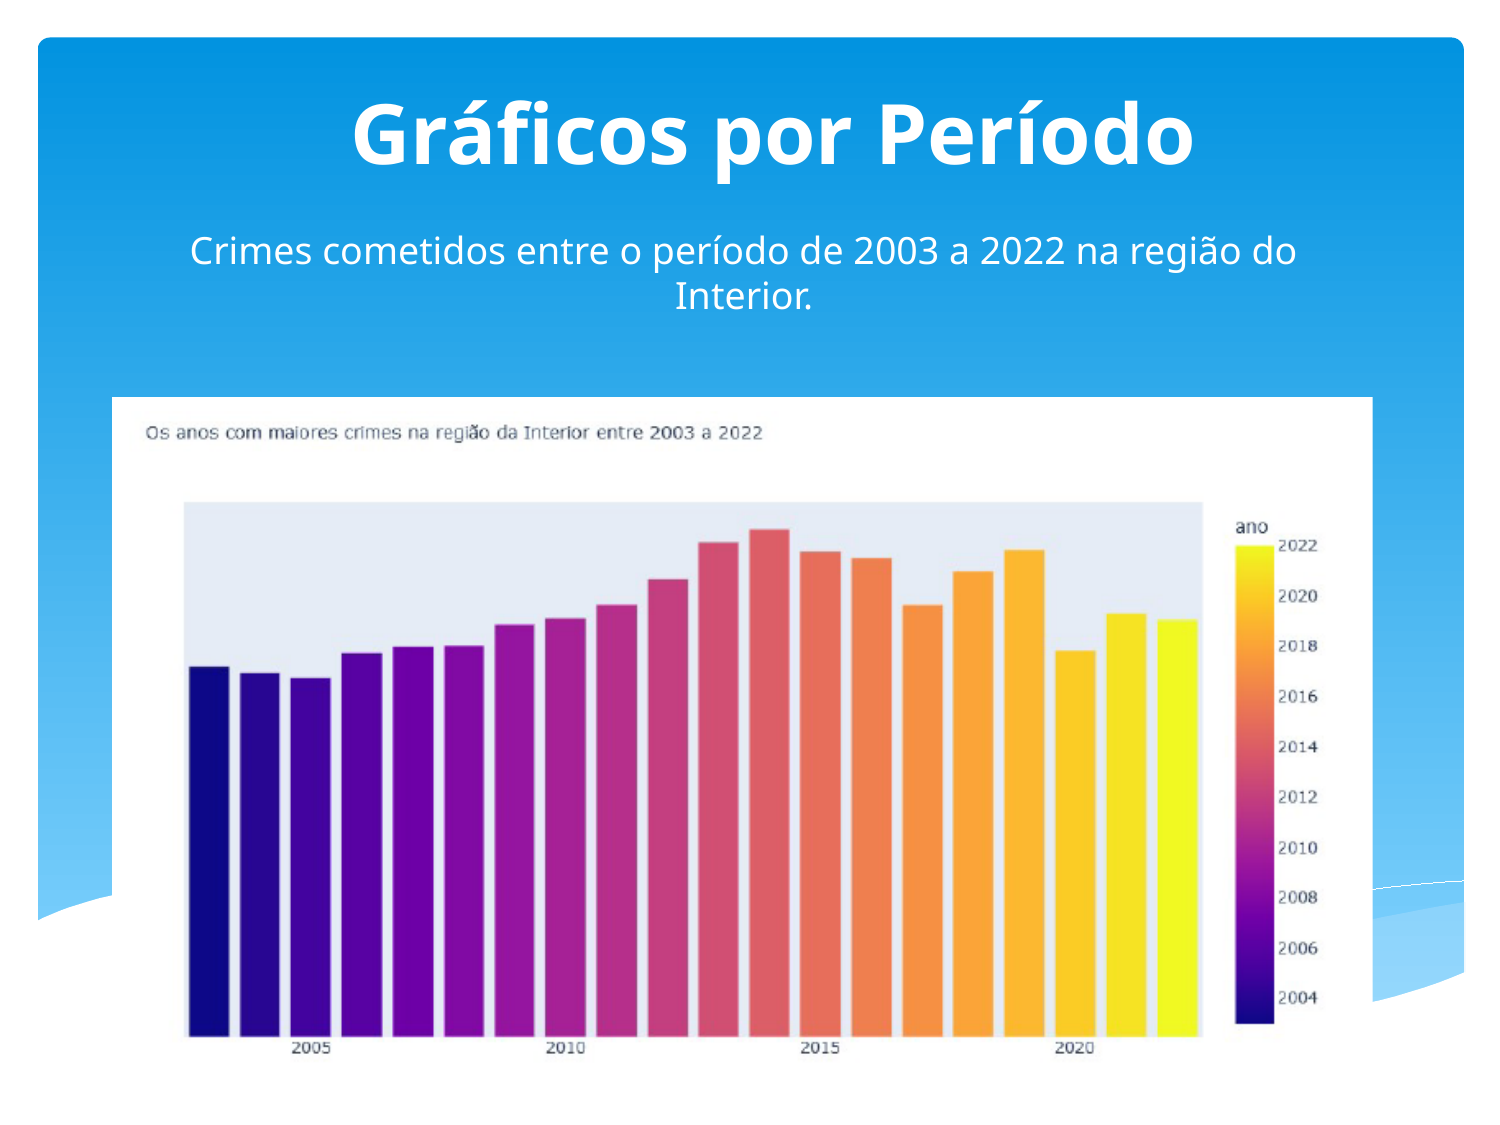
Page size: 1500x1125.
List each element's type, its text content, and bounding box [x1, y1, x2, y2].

subtitle Crimes cometidos entre o período de 2003 a 2022 na região do Interior. [135, 219, 1353, 327]
picture [111, 396, 1374, 1072]
title Gráficos por Período [135, 54, 1411, 189]
